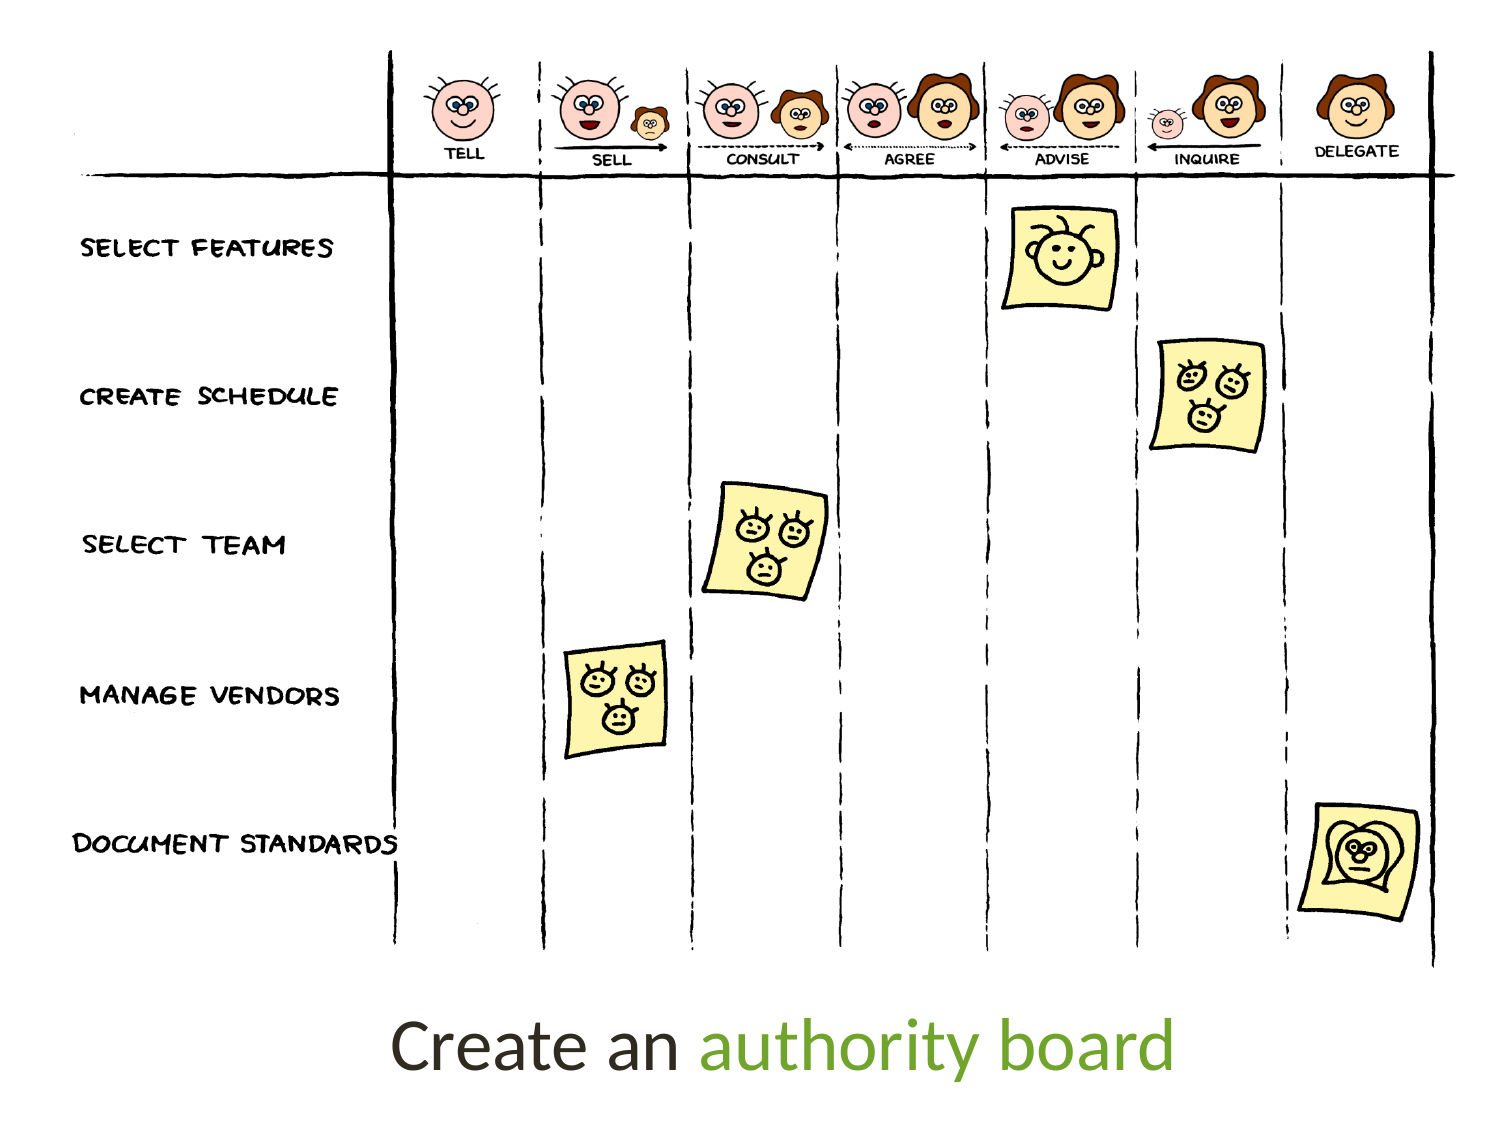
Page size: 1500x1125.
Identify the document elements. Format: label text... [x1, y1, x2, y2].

text_box Create an authority board [375, 987, 1193, 1093]
picture [65, 42, 1459, 973]
